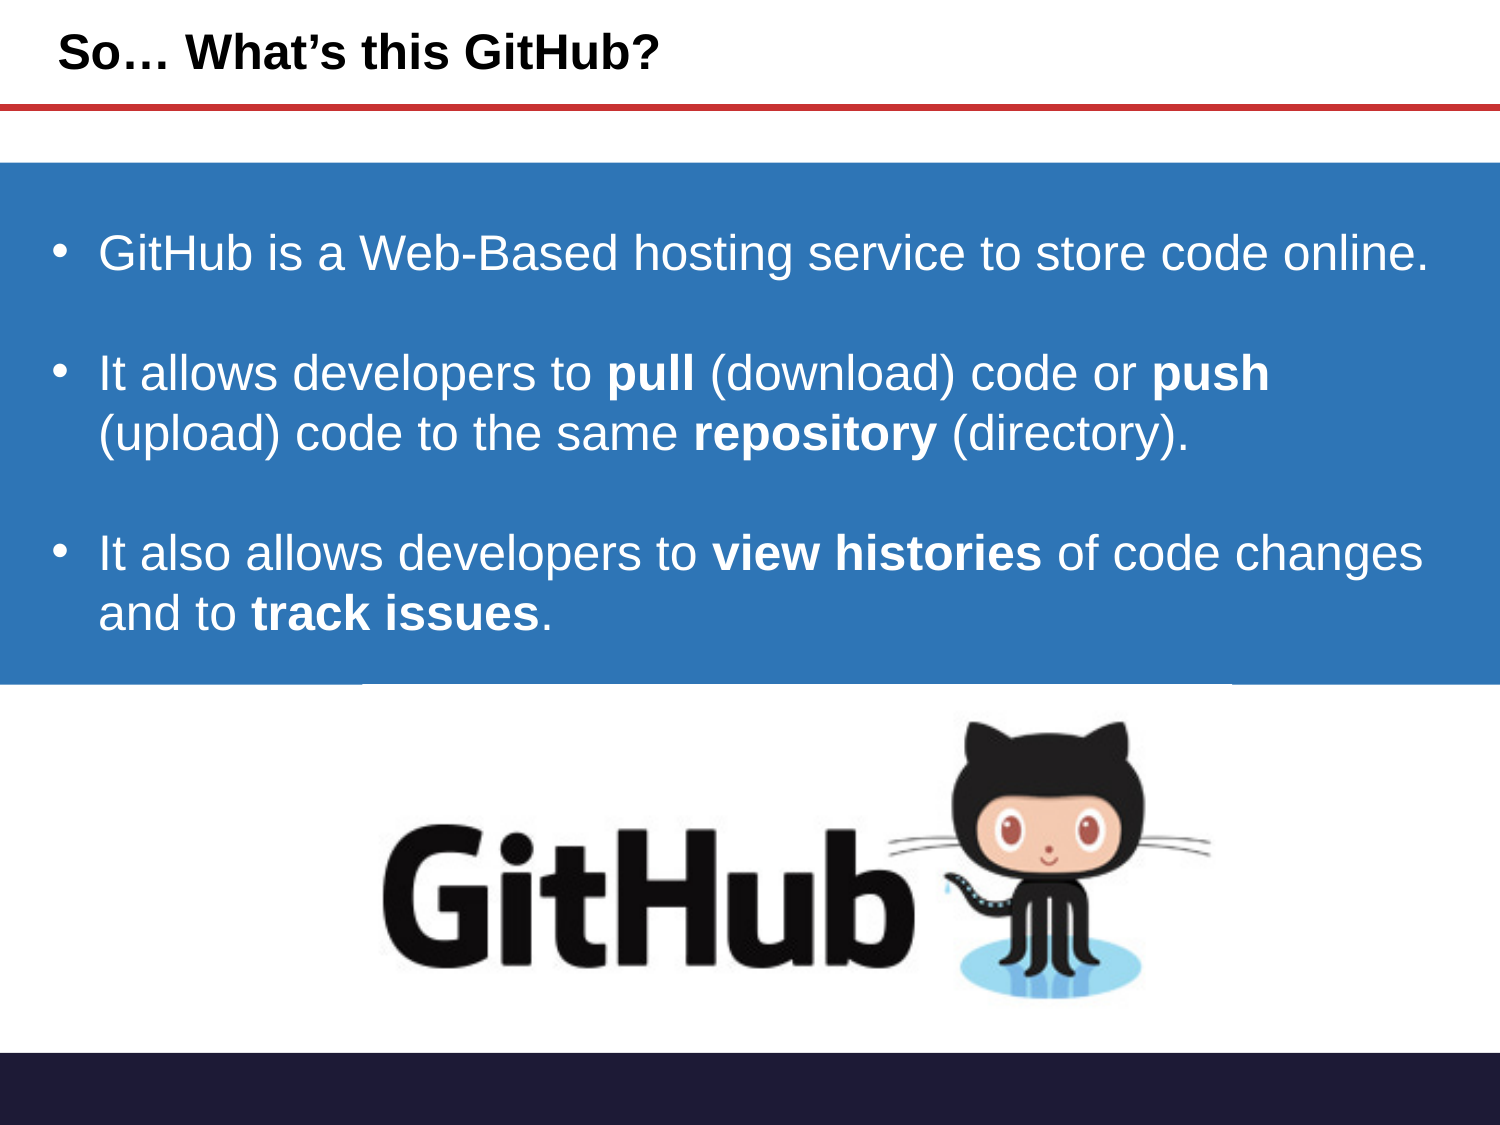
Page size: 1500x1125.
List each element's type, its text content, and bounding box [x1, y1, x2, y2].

text_box GitHub is a Web-Based hosting service to store code online. It allows developers to pull (download) code or push (upload) code to the same repository (directory). It also allows developers to view histories of code changes and to track issues. [43, 212, 1457, 635]
picture [362, 684, 1233, 1035]
title So… What’s this GitHub? [50, 0, 948, 108]
text_box [0, 162, 1500, 685]
